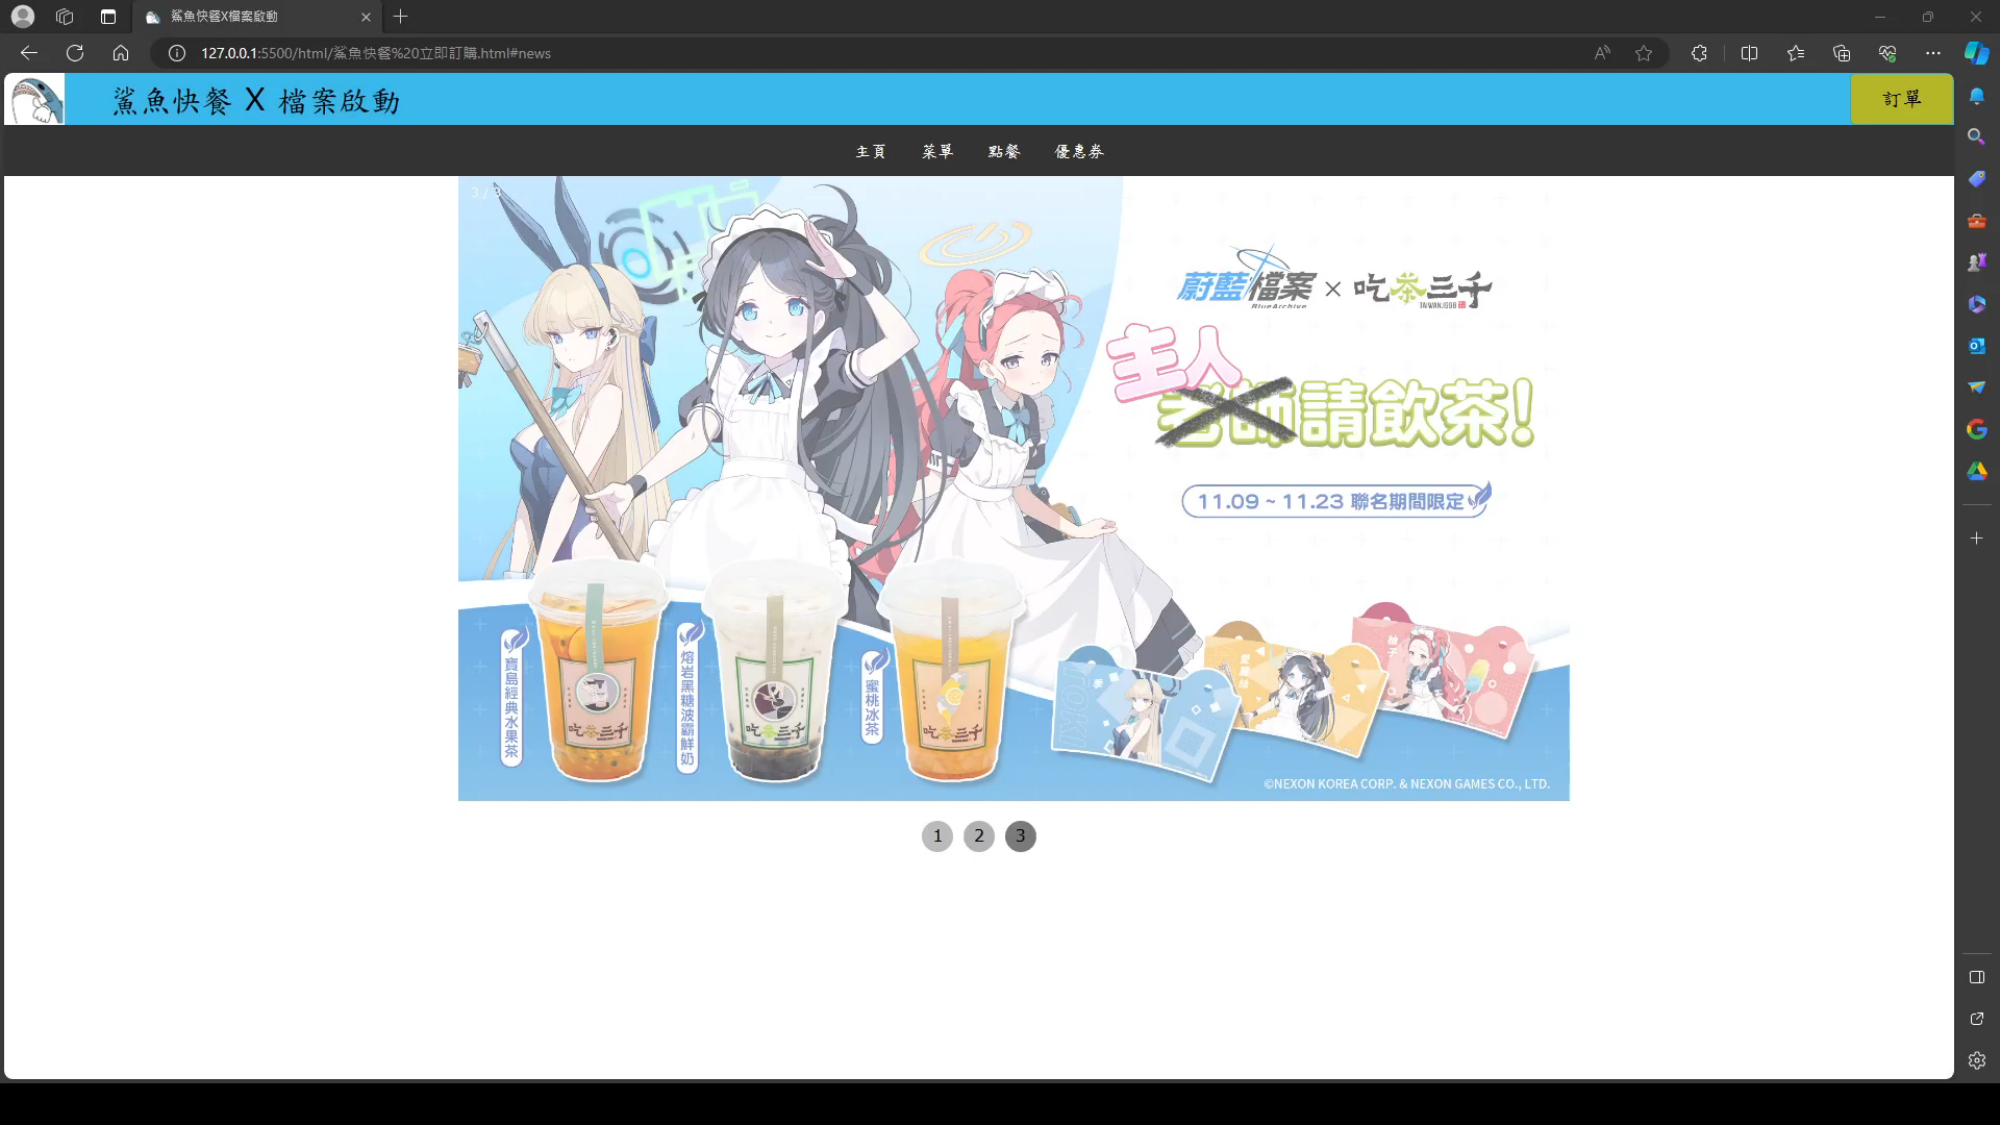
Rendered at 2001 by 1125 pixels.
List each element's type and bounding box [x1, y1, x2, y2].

text_box [0, 0, 2000, 1125]
